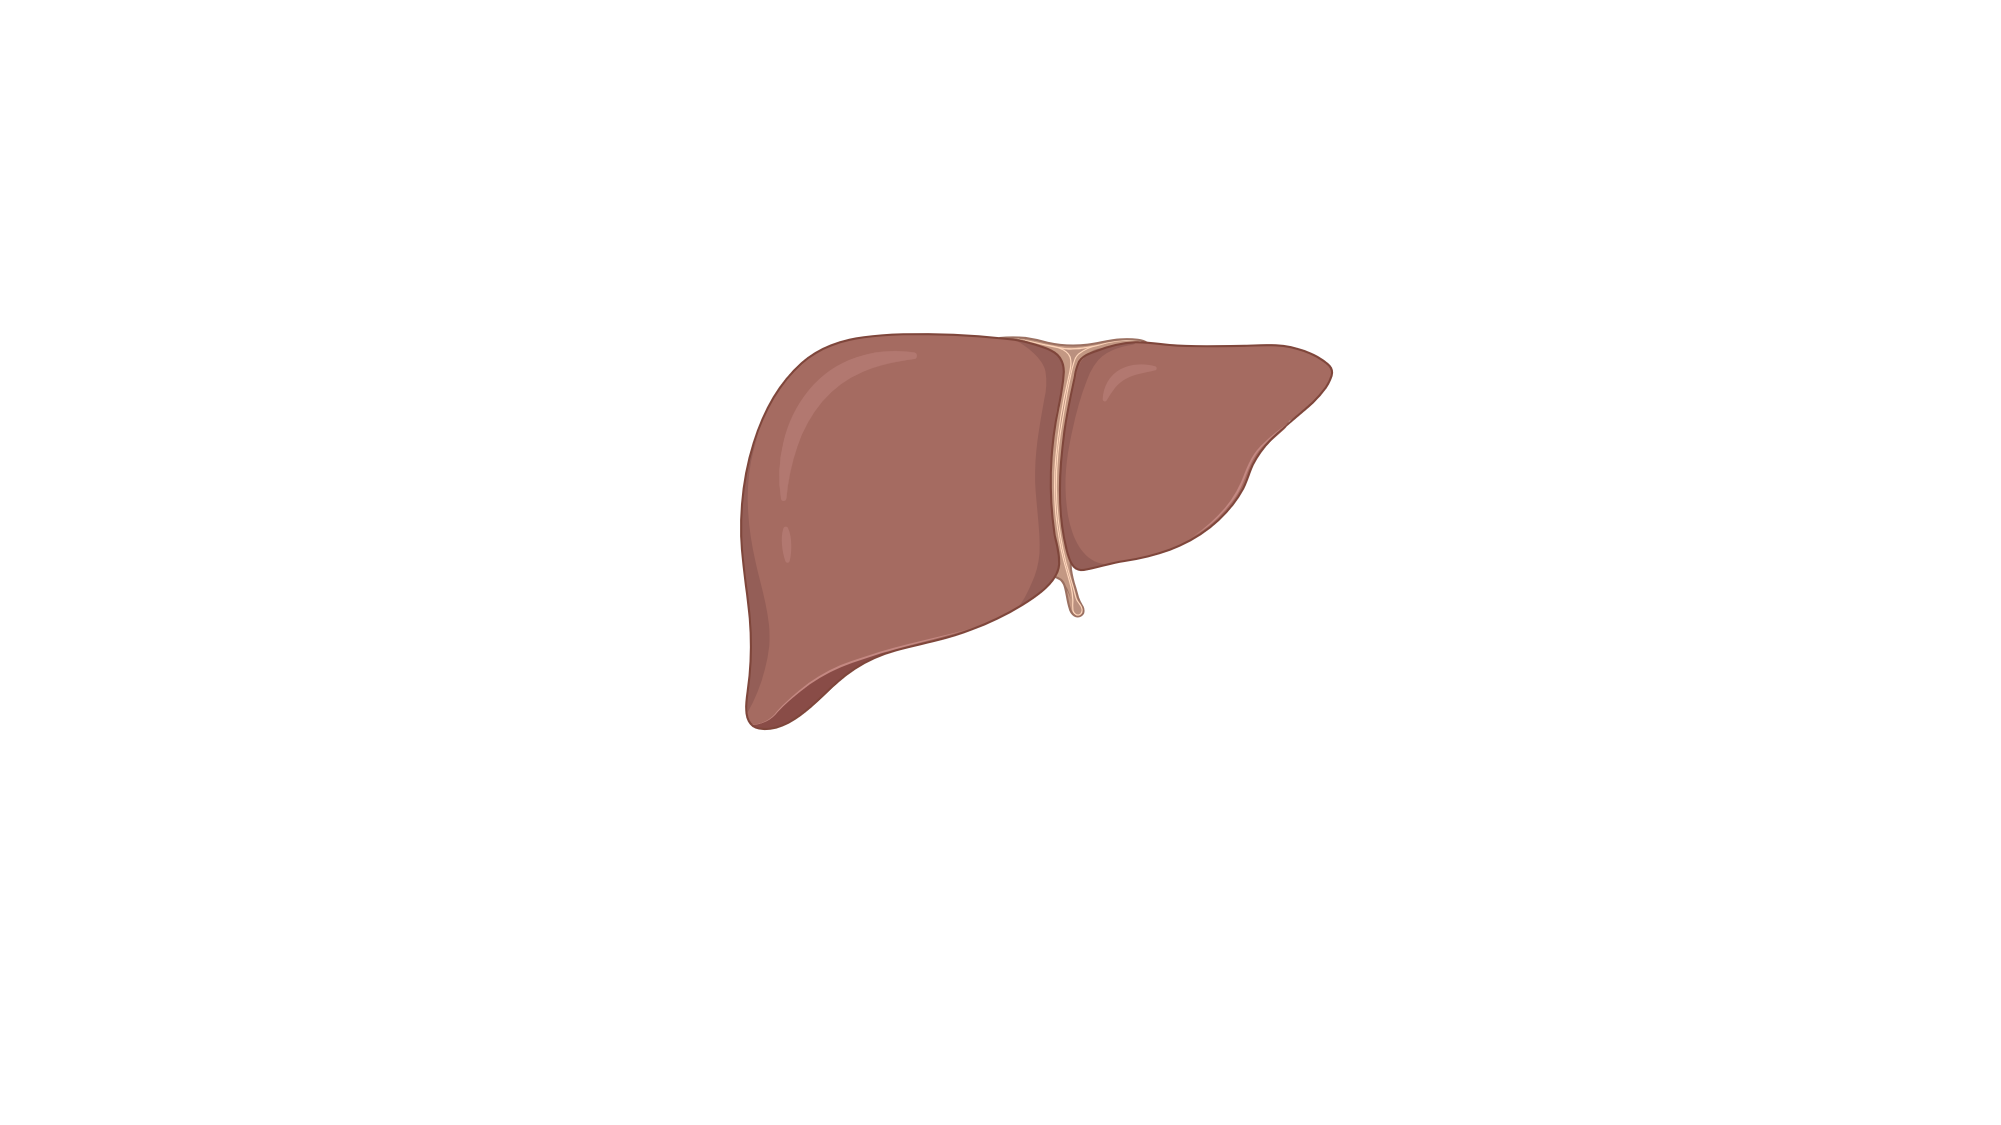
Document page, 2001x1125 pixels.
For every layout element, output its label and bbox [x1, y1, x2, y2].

picture [705, 294, 1375, 781]
